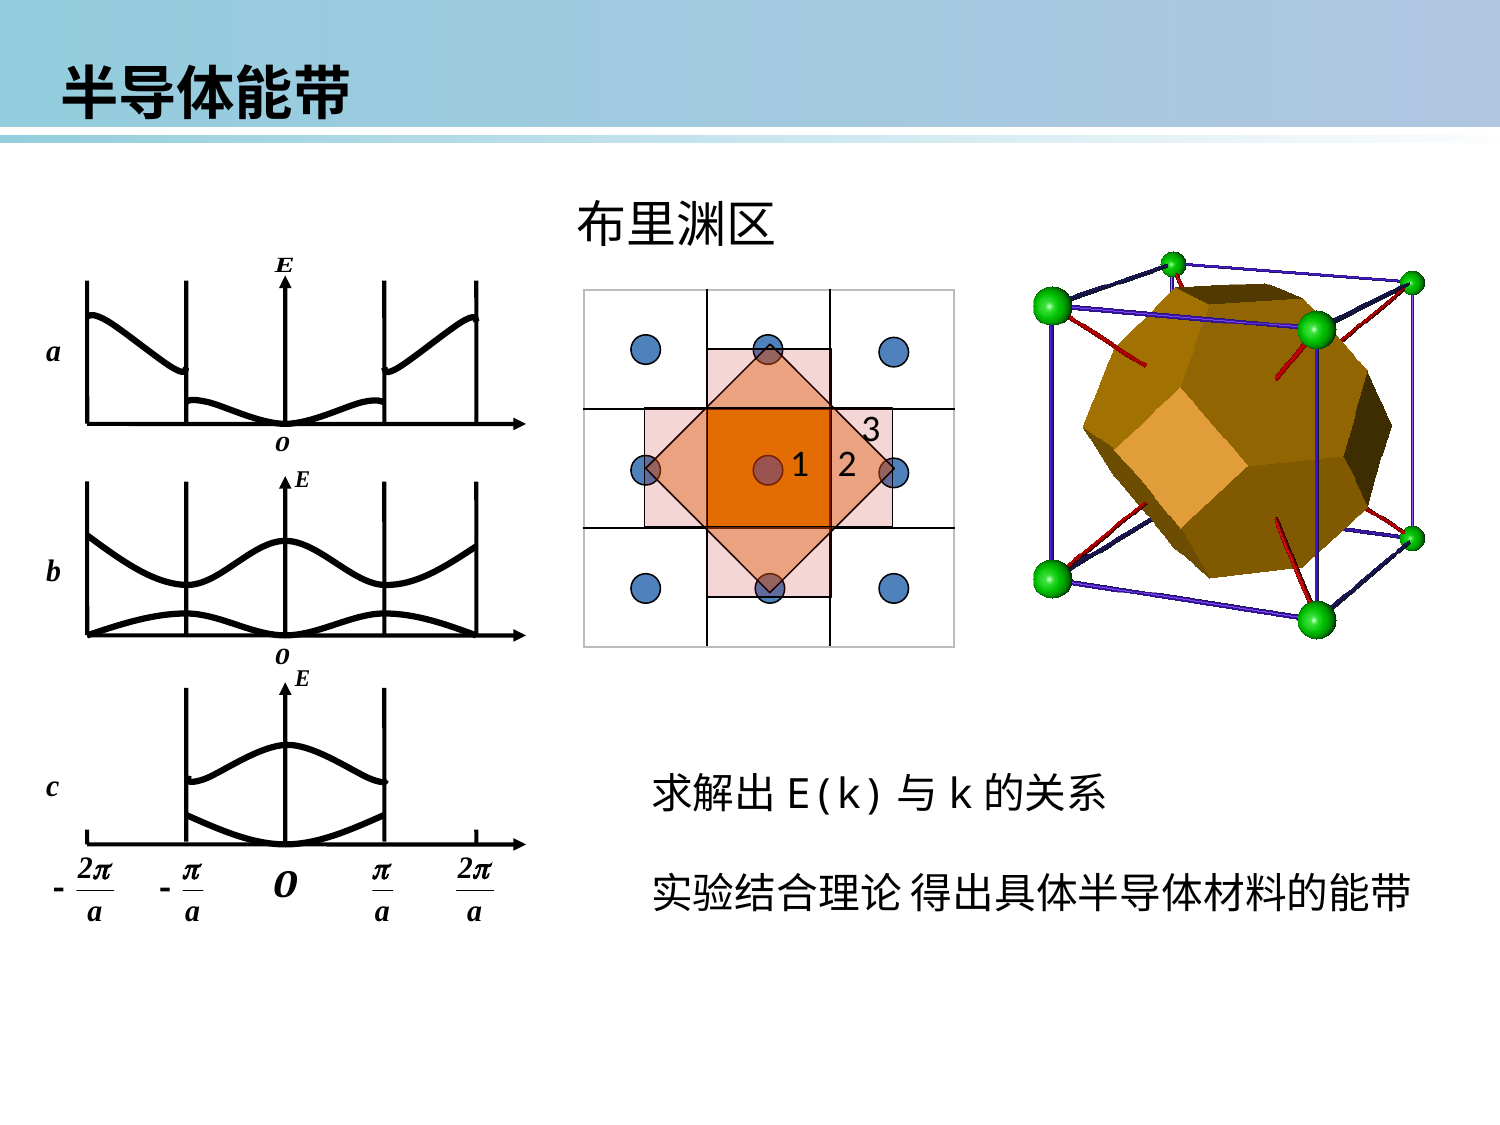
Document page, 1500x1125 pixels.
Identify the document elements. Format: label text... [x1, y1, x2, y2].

text_box [630, 573, 661, 604]
table_cell [585, 529, 706, 646]
table_header [708, 291, 829, 349]
text_box 求解出E(k)与k的关系 实验结合理论 得出具体半导体材料的能带 [636, 758, 1427, 924]
table_cell [708, 598, 829, 646]
picture [993, 207, 1478, 670]
text_box [753, 334, 783, 349]
table_cell [585, 410, 644, 527]
table_header [831, 291, 953, 408]
text_box [758, 598, 782, 604]
text_box [630, 334, 661, 365]
text_box [707, 527, 832, 598]
text_box 2 [822, 431, 872, 492]
table_header [585, 291, 706, 408]
text_box [765, 344, 775, 349]
text_box 半导体能带 [45, 6, 367, 134]
text_box [879, 337, 909, 367]
text_box 1 [775, 431, 822, 492]
text_box [630, 455, 644, 485]
table_cell [831, 529, 953, 646]
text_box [44, 254, 527, 927]
table_cell [893, 410, 953, 527]
text_box 布里渊区 [561, 184, 792, 260]
text_box [893, 458, 909, 488]
text_box 3 [846, 396, 896, 457]
text_box [879, 573, 909, 604]
text_box [644, 408, 893, 527]
text_box [707, 349, 832, 408]
